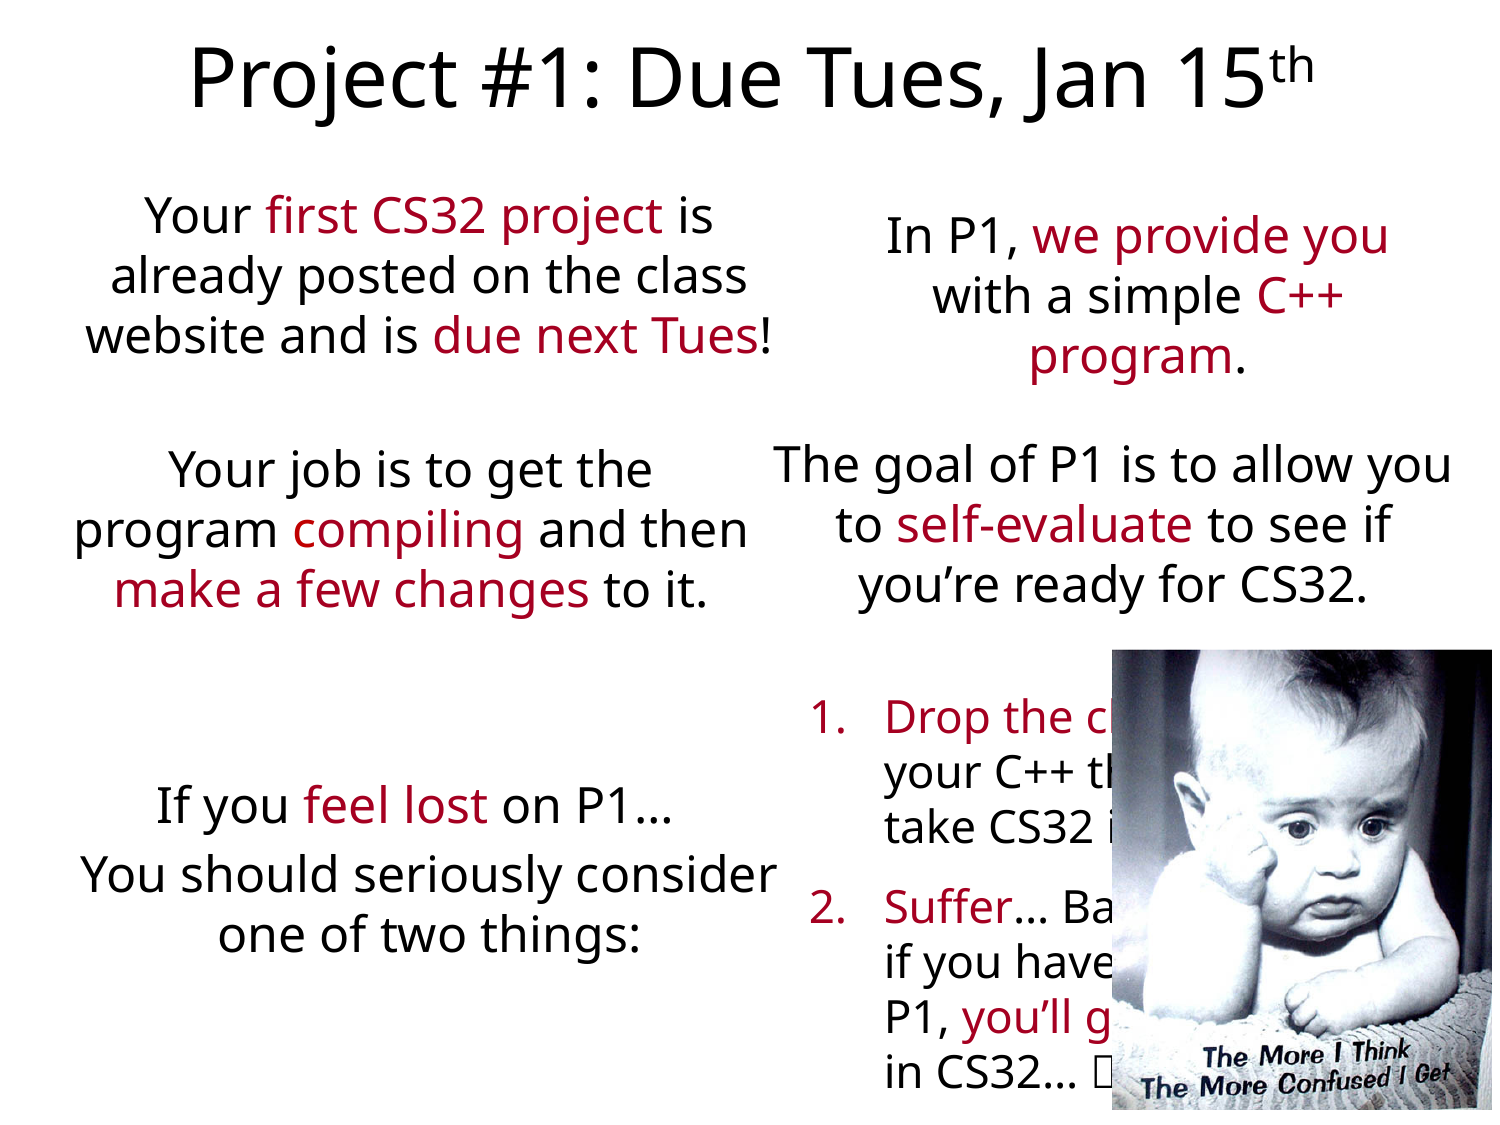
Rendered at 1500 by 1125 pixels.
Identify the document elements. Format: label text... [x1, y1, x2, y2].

picture [1112, 649, 1493, 1111]
text_box You should seriously consider one of two things: [63, 835, 796, 970]
text_box If you feel lost on P1… [48, 766, 782, 841]
title Project #1: Due Tues, Jan 15th [125, 0, 1400, 169]
text_box Your first CS32 project is already posted on the class website and is due next Tues! [63, 176, 796, 371]
text_box In P1, we provide you with a simple C++ program. [817, 196, 1460, 392]
text_box Your job is to get the program compiling and then make a few changes to it. [45, 429, 778, 625]
text_box The goal of P1 is to allow you to self-evaluate to see if you’re ready for CS32. [747, 425, 1481, 621]
text_box Drop the class, review your C++ this quarter and take CS32 in Spring, or Suffer… Based on history, if you have problems on P1, you’ll get a C or lower in CS32…  [793, 680, 1107, 1105]
